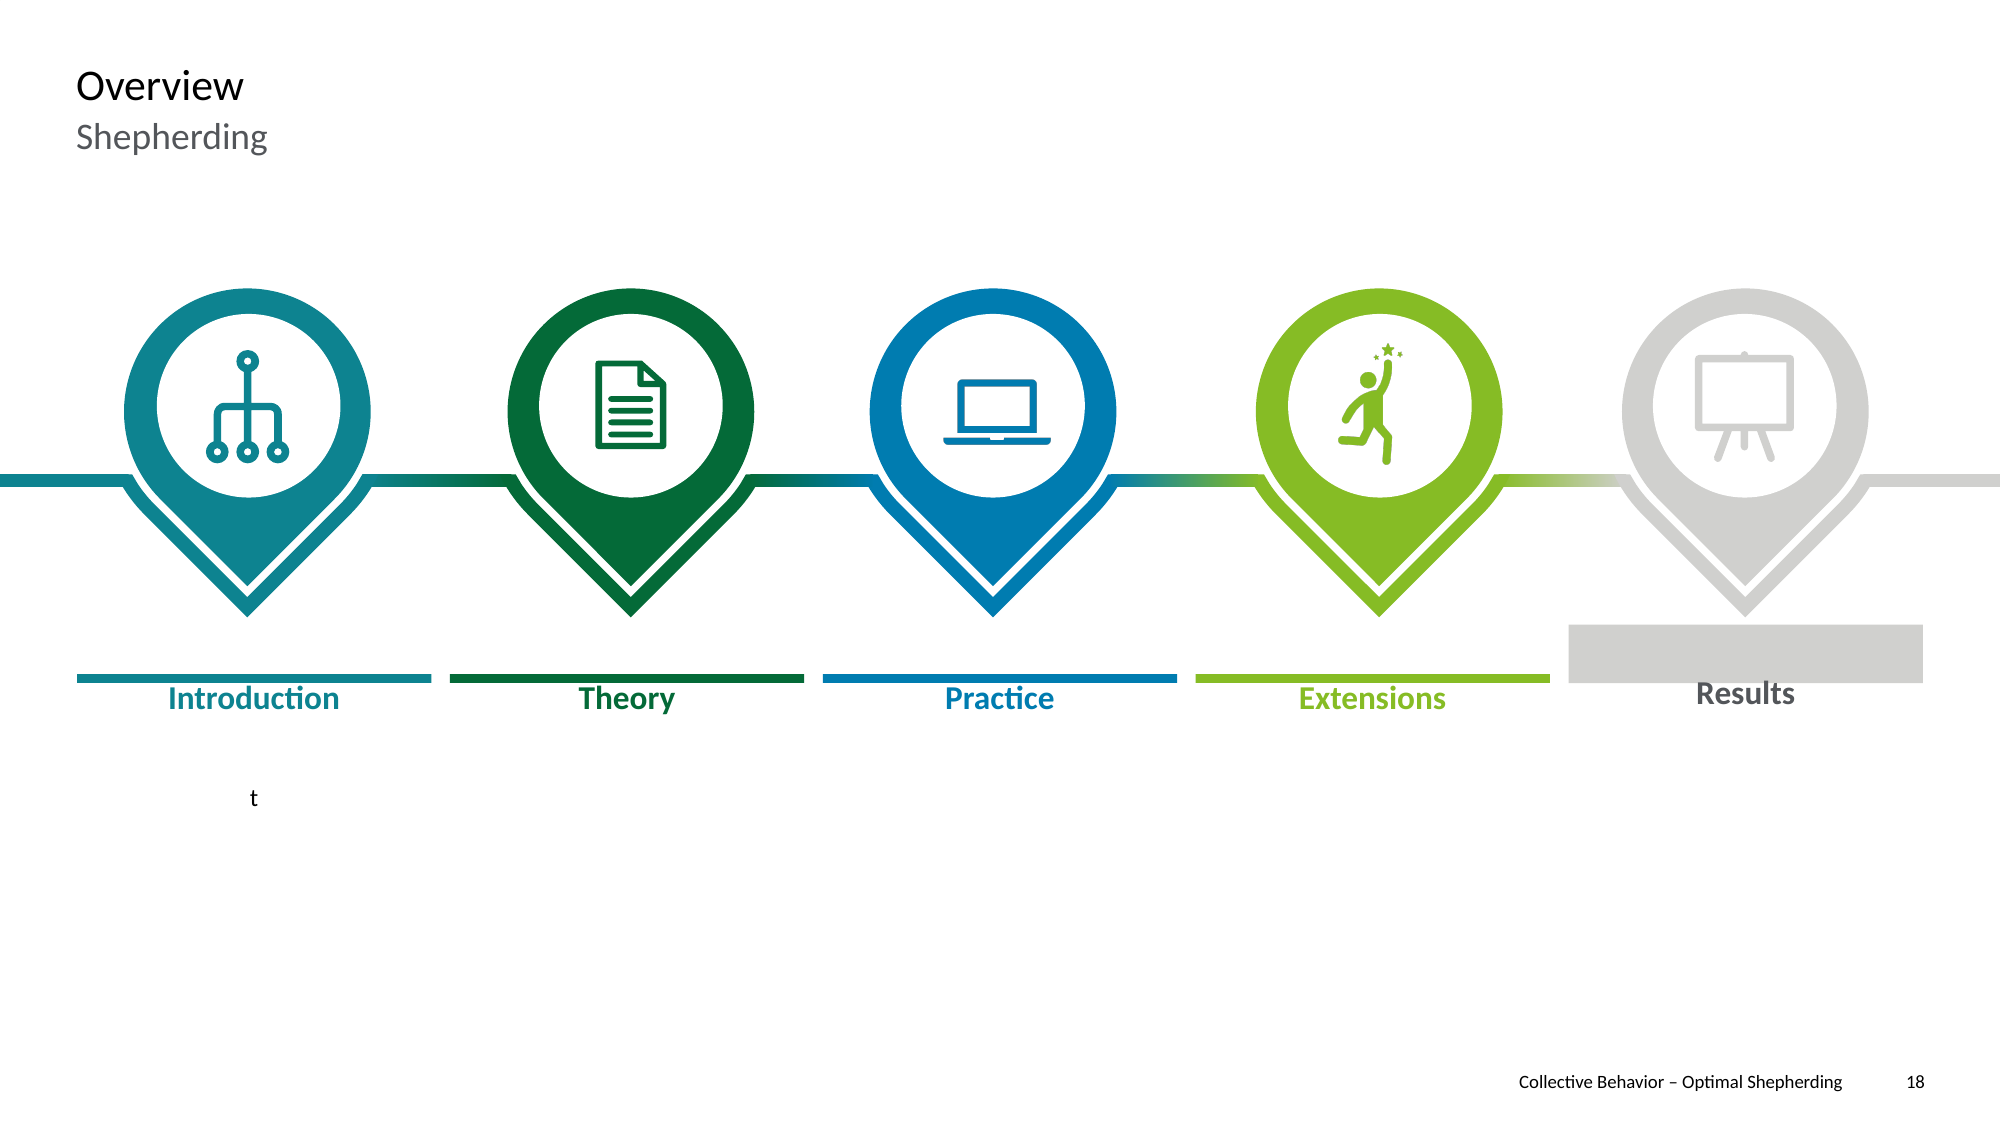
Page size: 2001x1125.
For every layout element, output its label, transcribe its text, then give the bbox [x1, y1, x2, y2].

picture [1307, 339, 1438, 470]
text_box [115, 288, 379, 618]
text_box [0, 474, 110, 487]
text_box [861, 288, 1125, 618]
picture [941, 356, 1053, 468]
title Overview [76, 56, 1926, 112]
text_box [1247, 288, 1511, 618]
text_box Introduction t [77, 523, 432, 793]
text_box [1880, 474, 2000, 487]
text_box Theory [449, 523, 805, 793]
text_box [539, 313, 723, 498]
text_box [383, 474, 505, 487]
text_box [1613, 288, 1877, 618]
list Shepherding [76, 112, 1926, 237]
text_box [499, 474, 756, 618]
text_box Extensions [1195, 523, 1550, 793]
text_box [750, 474, 856, 487]
text_box Results [1568, 523, 1923, 773]
text_box Practice [822, 523, 1178, 793]
text_box [1515, 474, 1608, 487]
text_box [595, 360, 667, 450]
text_box [507, 288, 755, 587]
text_box [1129, 474, 1242, 487]
